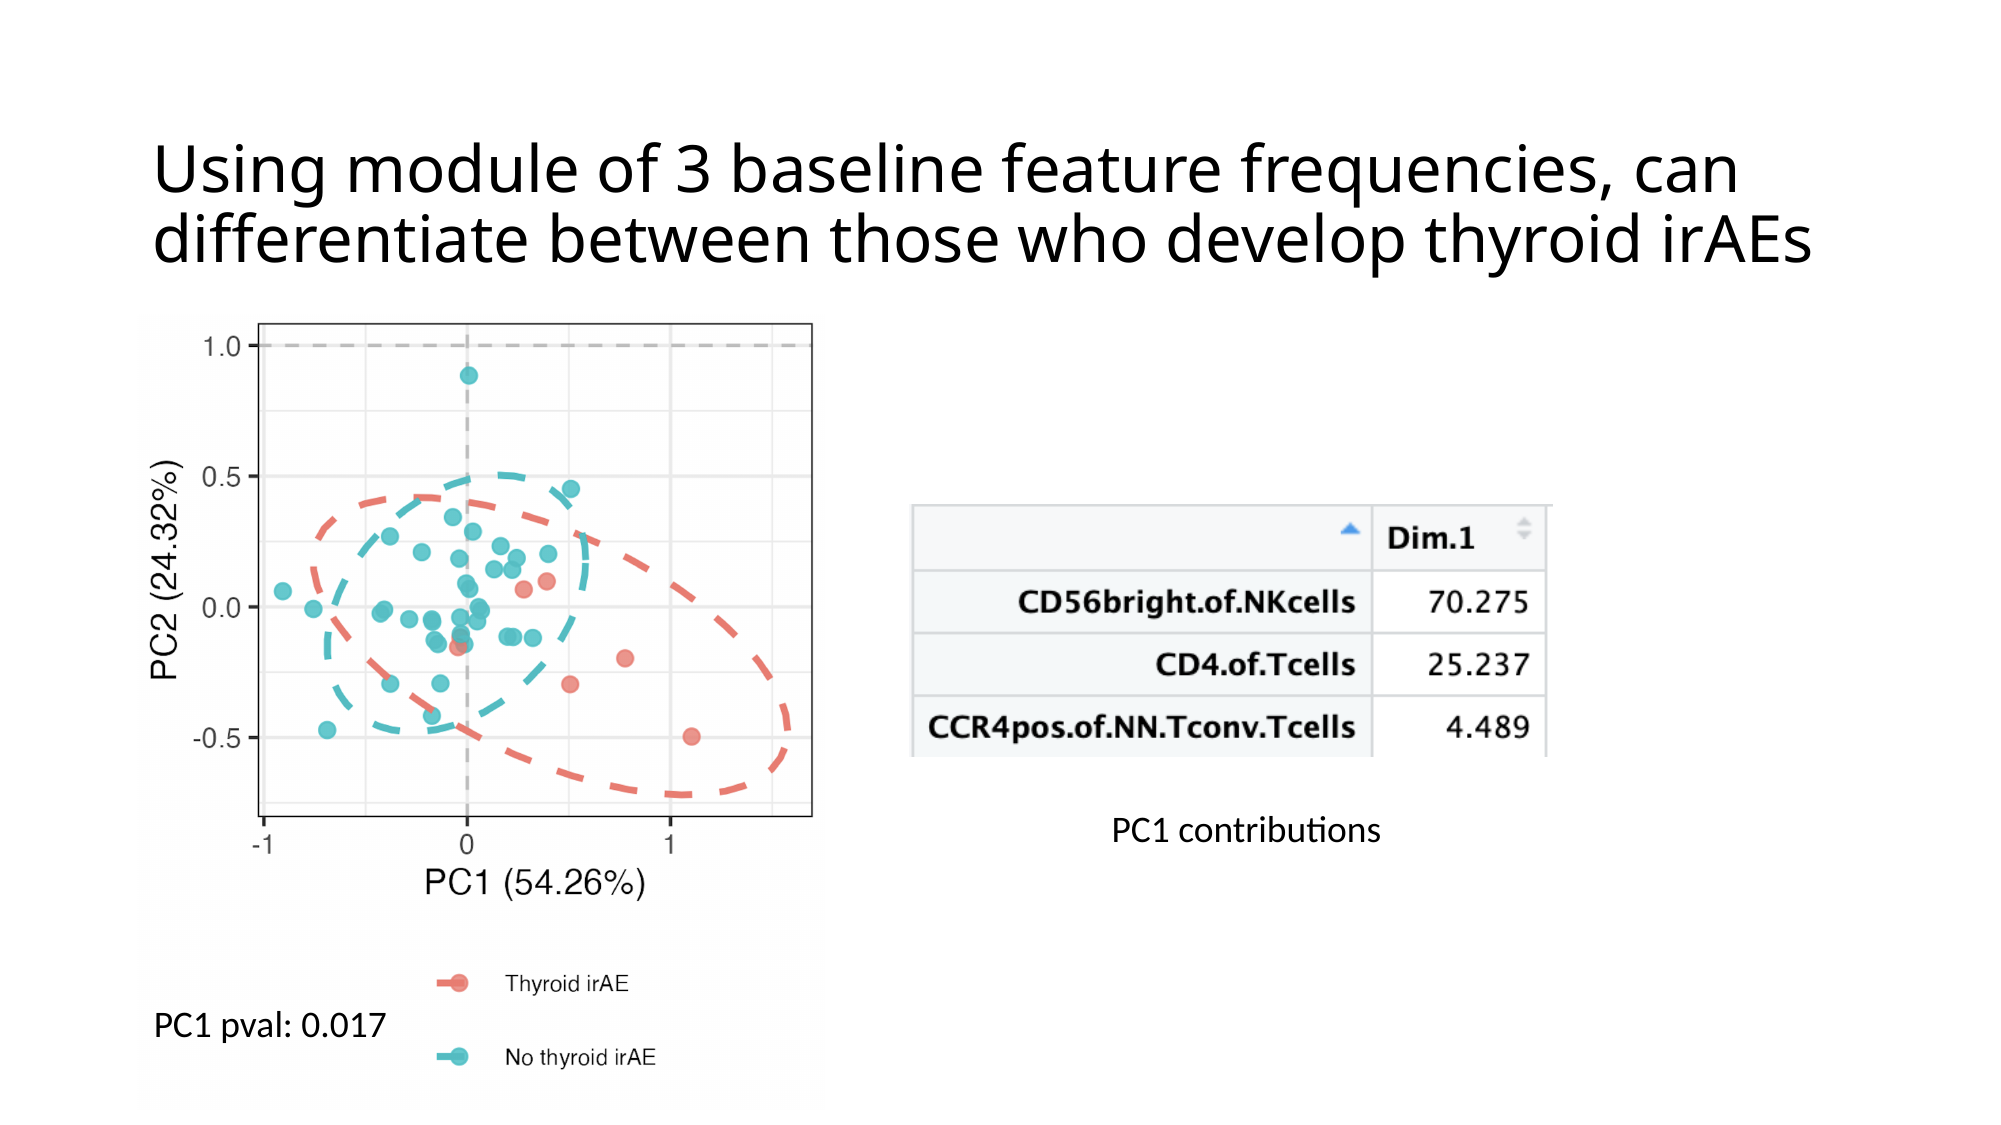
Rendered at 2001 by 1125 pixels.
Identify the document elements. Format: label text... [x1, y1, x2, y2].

picture [137, 314, 825, 1110]
text_box PC1 contributions [1096, 798, 1397, 858]
picture [909, 504, 1553, 757]
title Using module of 3 baseline feature frequencies, can differentiate between those who develop thyroid irAEs [137, 97, 1843, 315]
